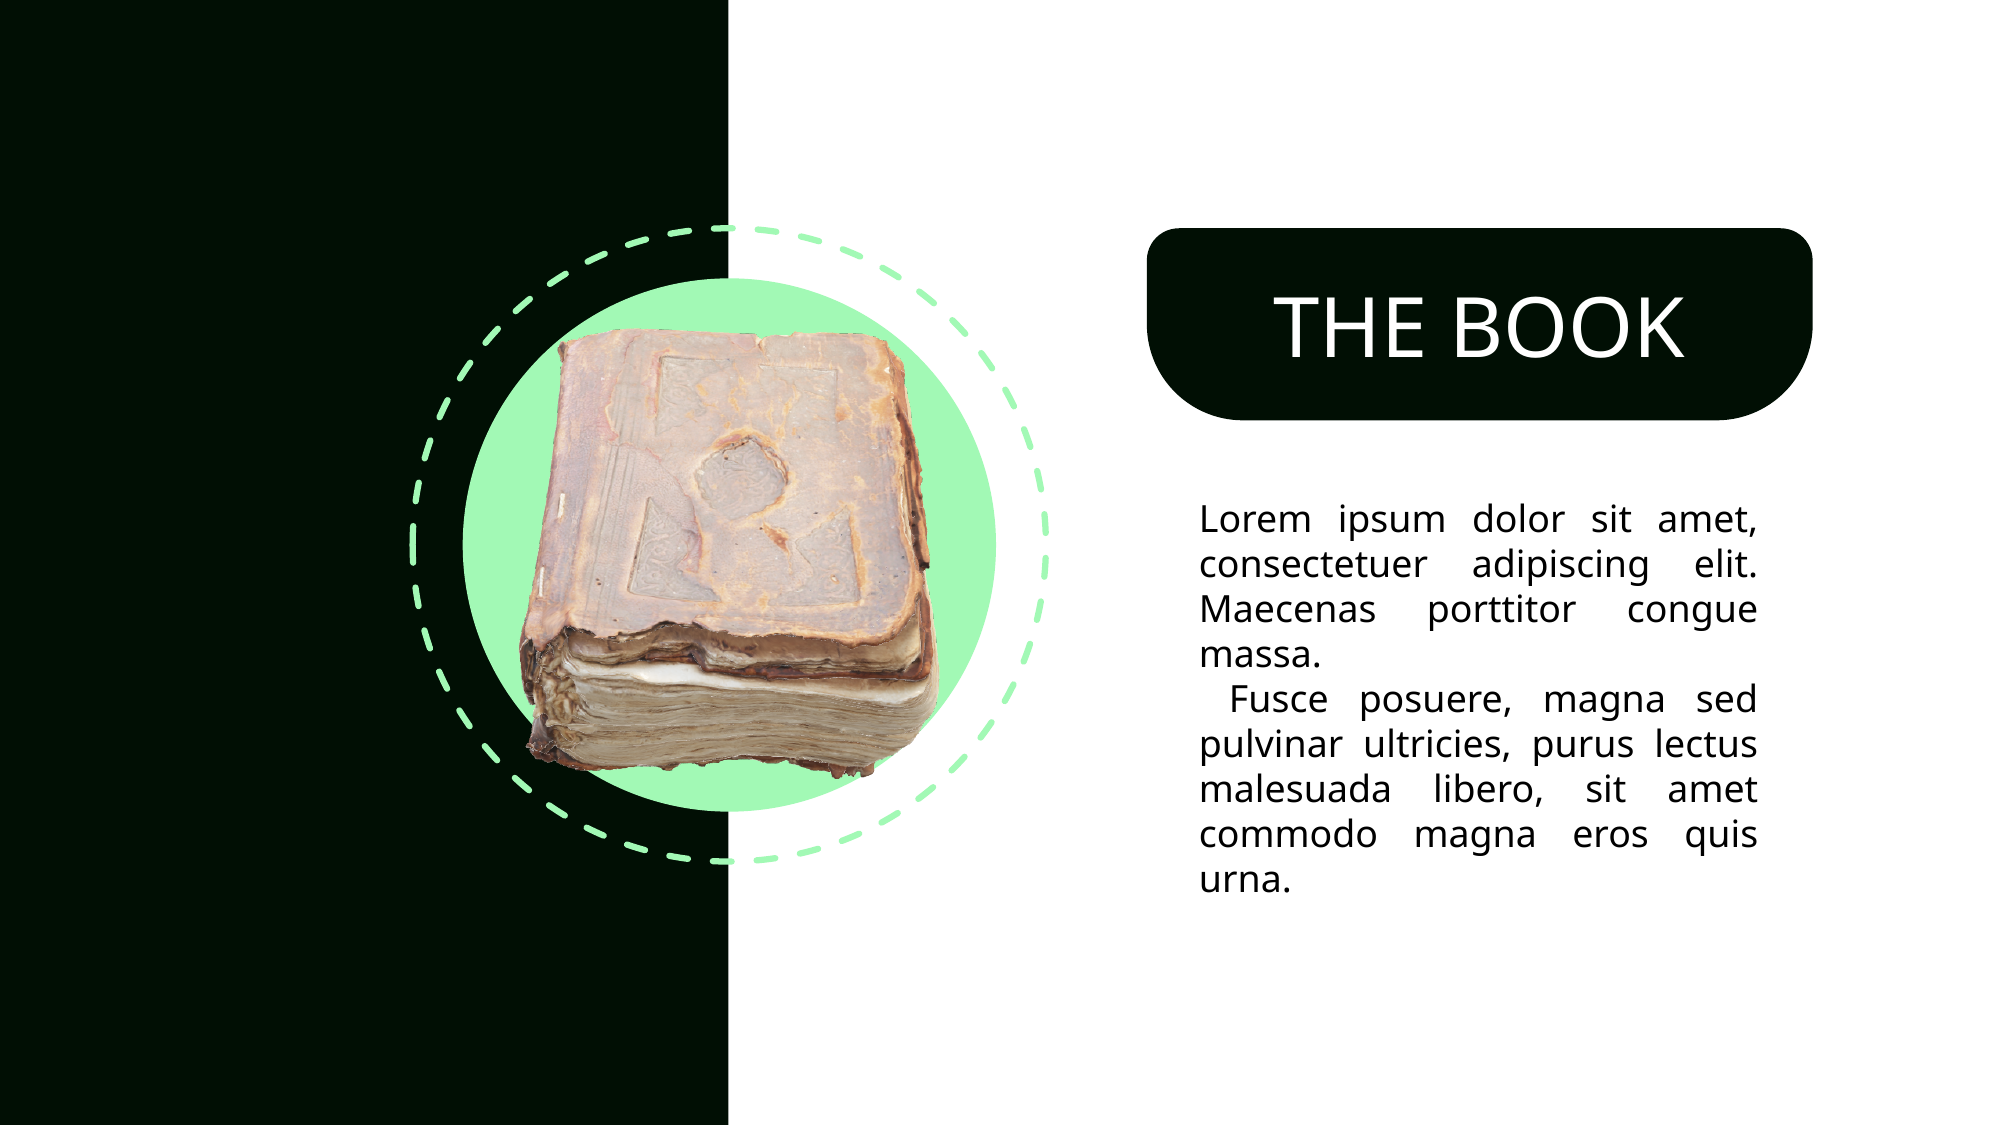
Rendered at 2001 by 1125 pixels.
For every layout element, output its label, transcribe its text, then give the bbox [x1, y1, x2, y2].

text_box [522, 785, 936, 863]
picture [514, 275, 944, 785]
text_box [411, 311, 514, 779]
text_box [561, 227, 896, 275]
text_box [0, 0, 729, 1125]
text_box [944, 312, 1047, 778]
text_box Lorem ipsum dolor sit amet, consectetuer adipiscing elit. Maecenas porttitor congue massa. Fusce posuere, magna sed pulvinar ultricies, purus lectus malesuada libero, sit amet commodo magna eros quis urna. [1184, 487, 1774, 953]
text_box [1146, 228, 1813, 421]
